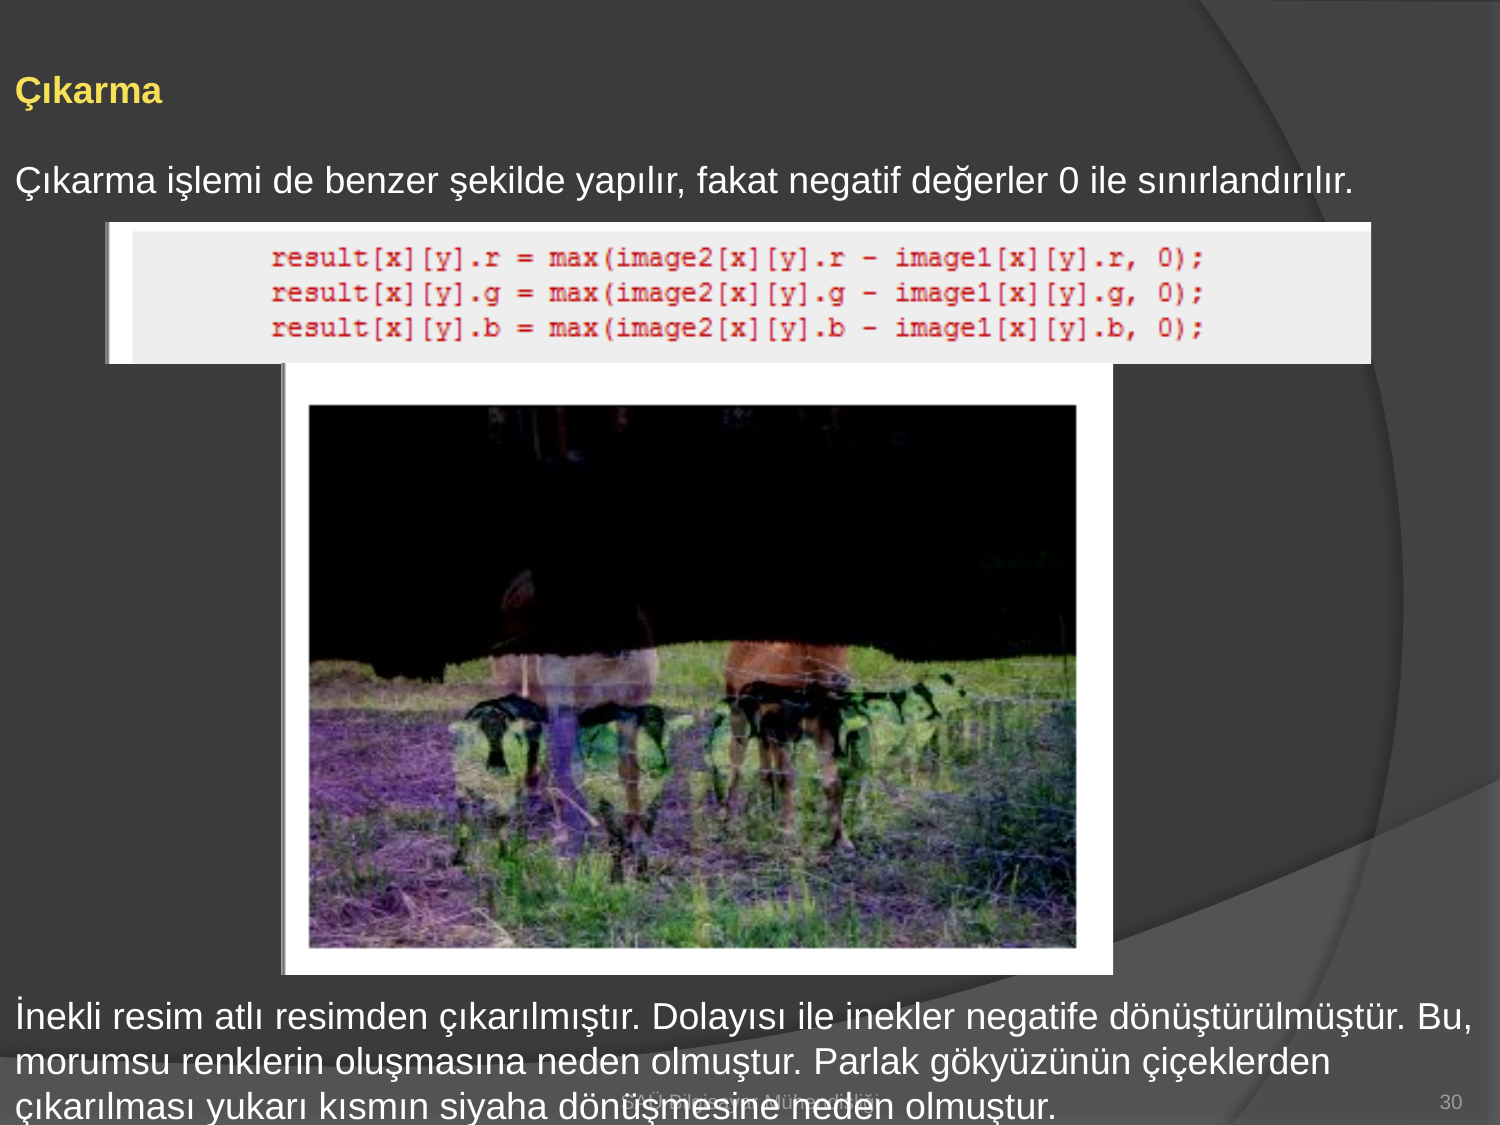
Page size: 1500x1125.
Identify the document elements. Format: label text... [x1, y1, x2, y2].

picture [280, 363, 1114, 975]
picture [105, 222, 1372, 364]
footer SAÜ Bilgisayar Mühendisliği [512, 1053, 988, 1114]
text_box Çıkarma Çıkarma işlemi de benzer şekilde yapılır, fakat negatif değerler 0 ile sınırlandırılır. [0, 58, 1500, 254]
text_box İnekli resim atlı resimden çıkarılmıştır. Dolayısı ile inekler negatife dönüştürülmüştür. Bu, morumsu renklerin oluşmasına neden olmuştur. Parlak gökyüzünün çiçeklerden çıkarılması yukarı kısmın siyaha dönüşmesine neden olmuştur. [0, 984, 1500, 1125]
slide_number 30 [1337, 1053, 1463, 1114]
